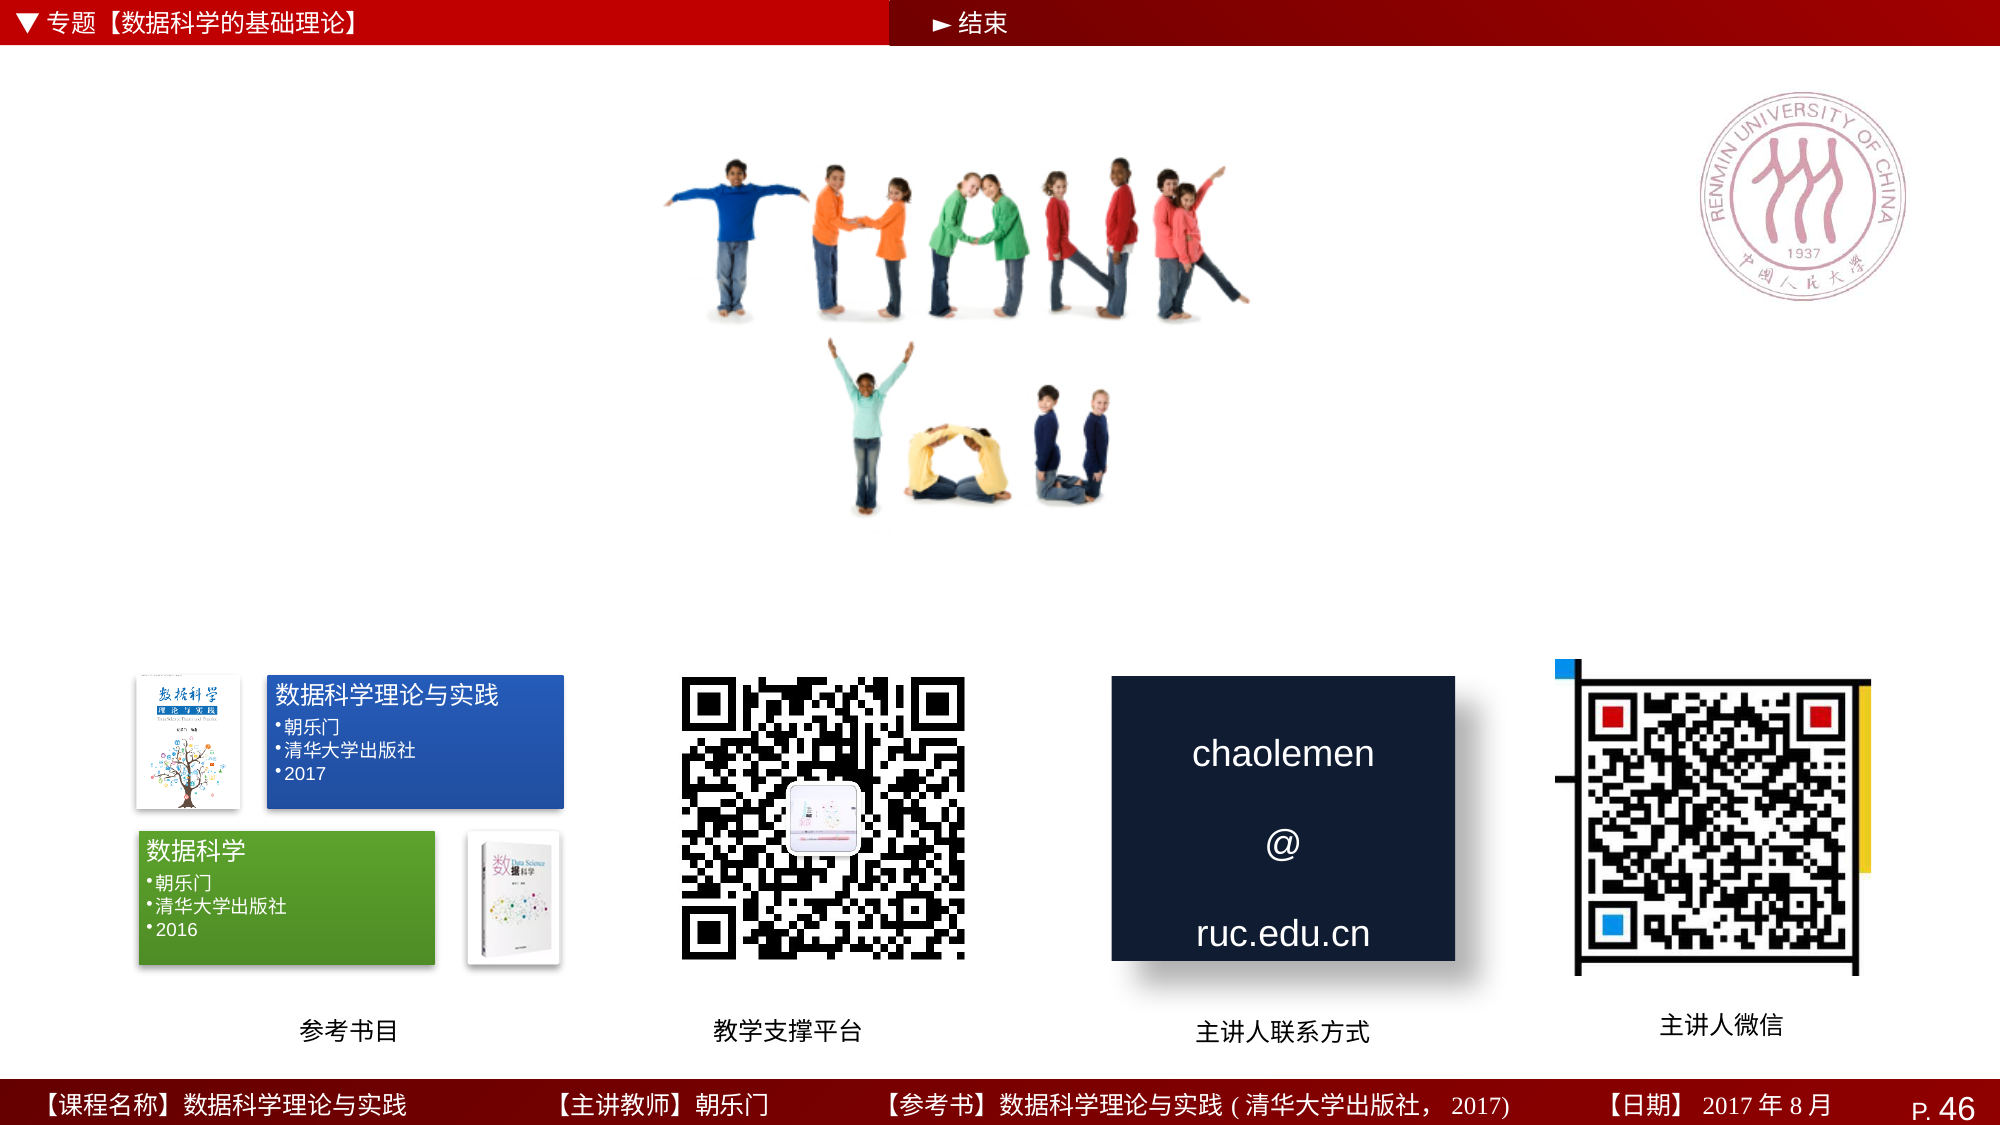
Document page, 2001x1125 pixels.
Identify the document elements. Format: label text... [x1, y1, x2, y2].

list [129, 640, 571, 1000]
text_box 主讲人联系方式 [1154, 1009, 1413, 1055]
text_box 教学支撑平台 [659, 1008, 918, 1053]
picture [659, 654, 987, 982]
text_box 主讲人微信 [1592, 1002, 1852, 1047]
text_box 参考书目 [220, 1008, 480, 1053]
text_box chaolemen @ ruc.edu.cn [1108, 672, 1459, 965]
picture [633, 113, 1284, 550]
list ►结束 [917, 0, 1493, 36]
picture [1555, 659, 1872, 976]
picture [1696, 89, 1910, 304]
list ▼专题【数据科学的基础理论】 [0, 0, 725, 43]
